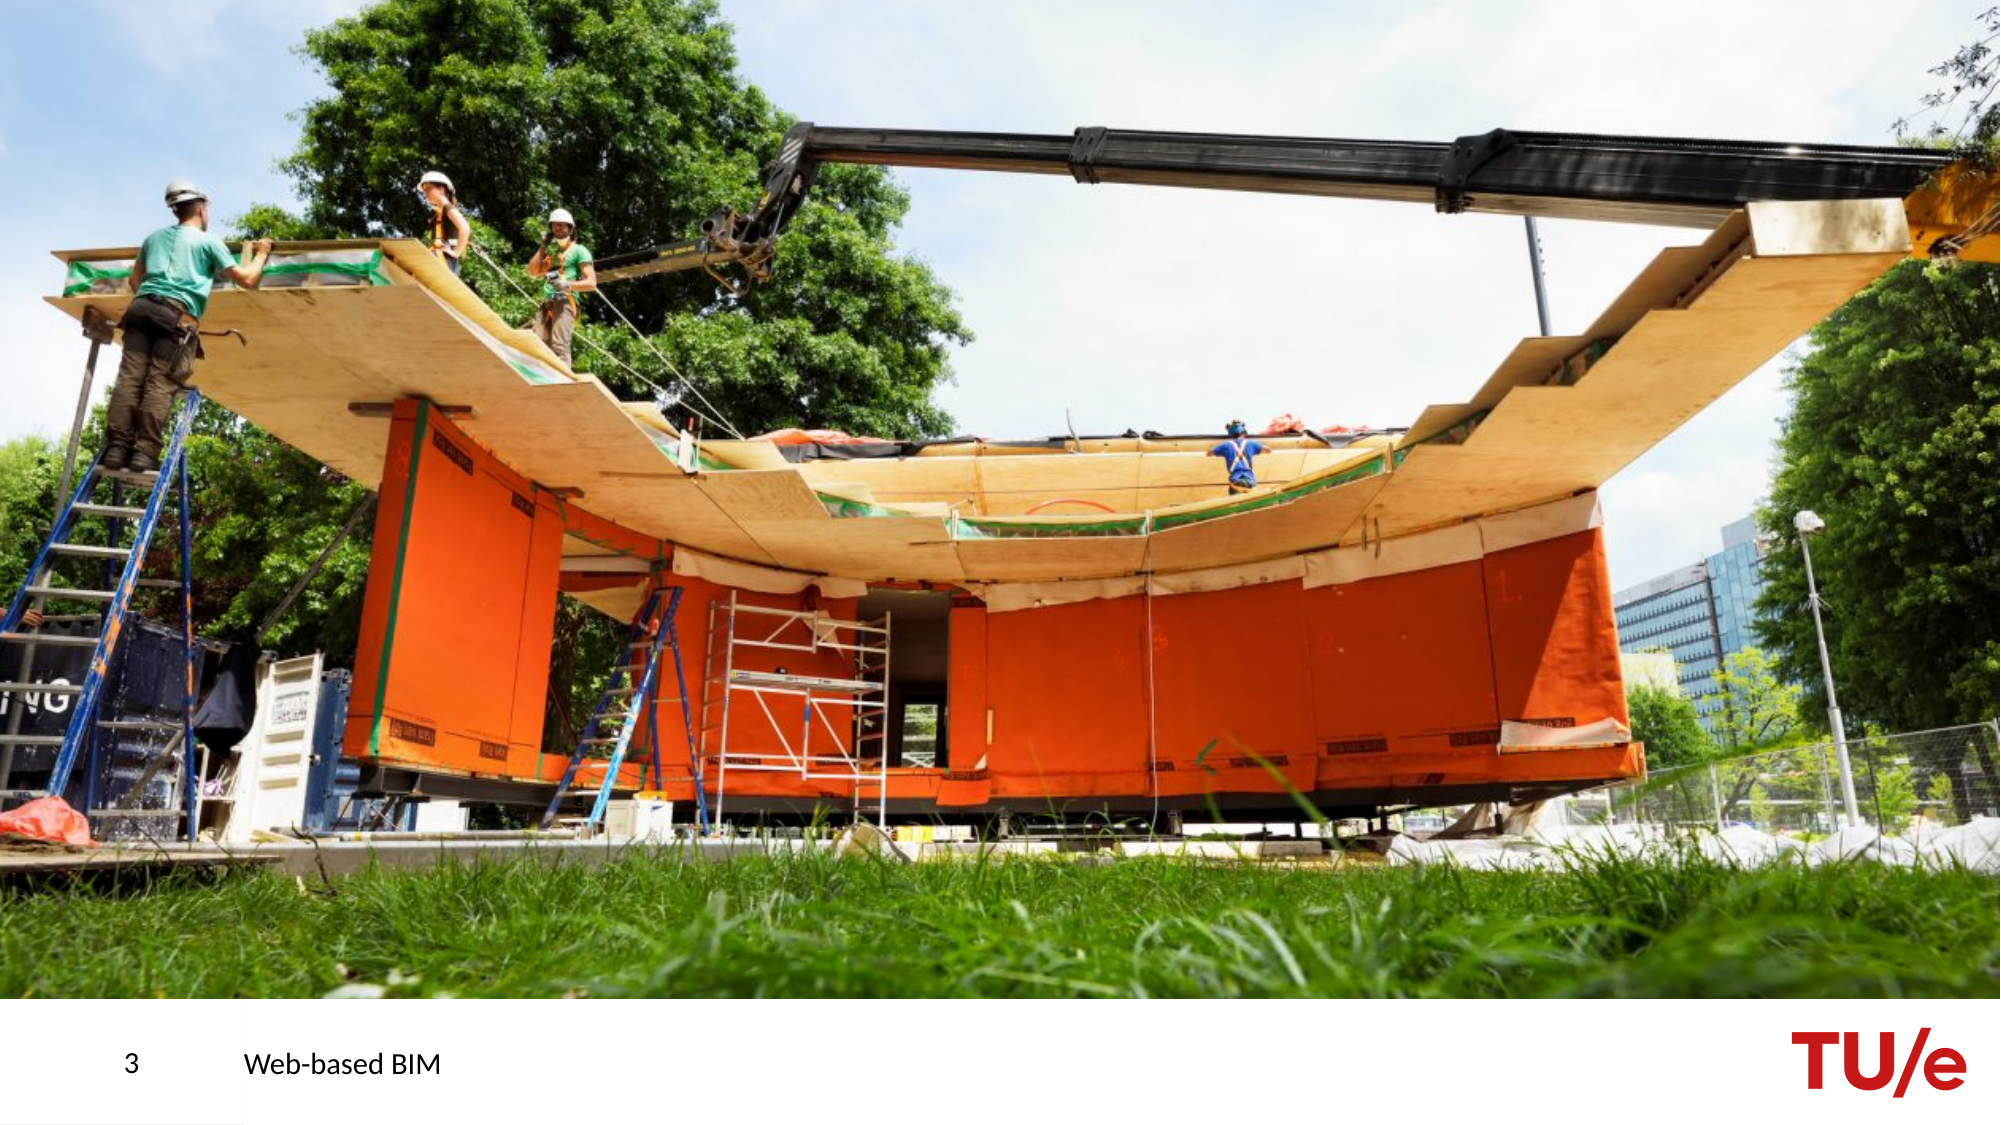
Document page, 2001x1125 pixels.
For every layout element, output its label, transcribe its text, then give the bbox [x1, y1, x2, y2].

footer Web-based BIM [244, 999, 1784, 1125]
slide_number 3 [0, 999, 244, 1125]
picture [0, 0, 2000, 1125]
